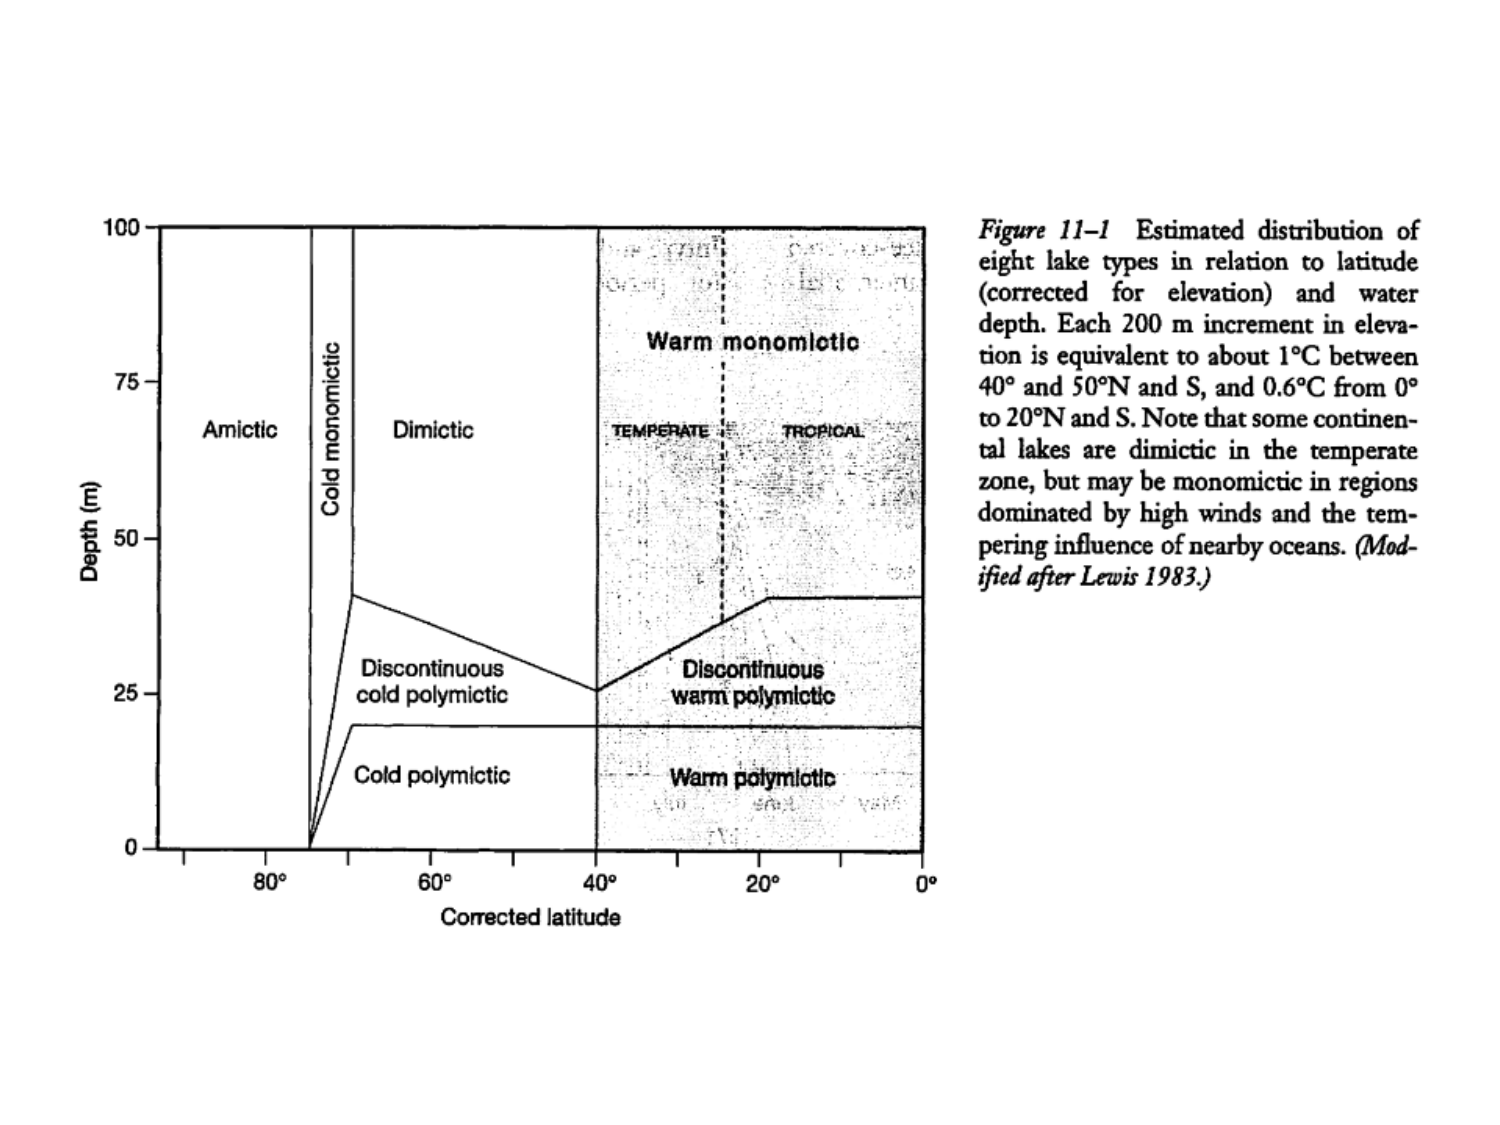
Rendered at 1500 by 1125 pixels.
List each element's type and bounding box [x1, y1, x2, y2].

picture [24, 170, 1476, 955]
